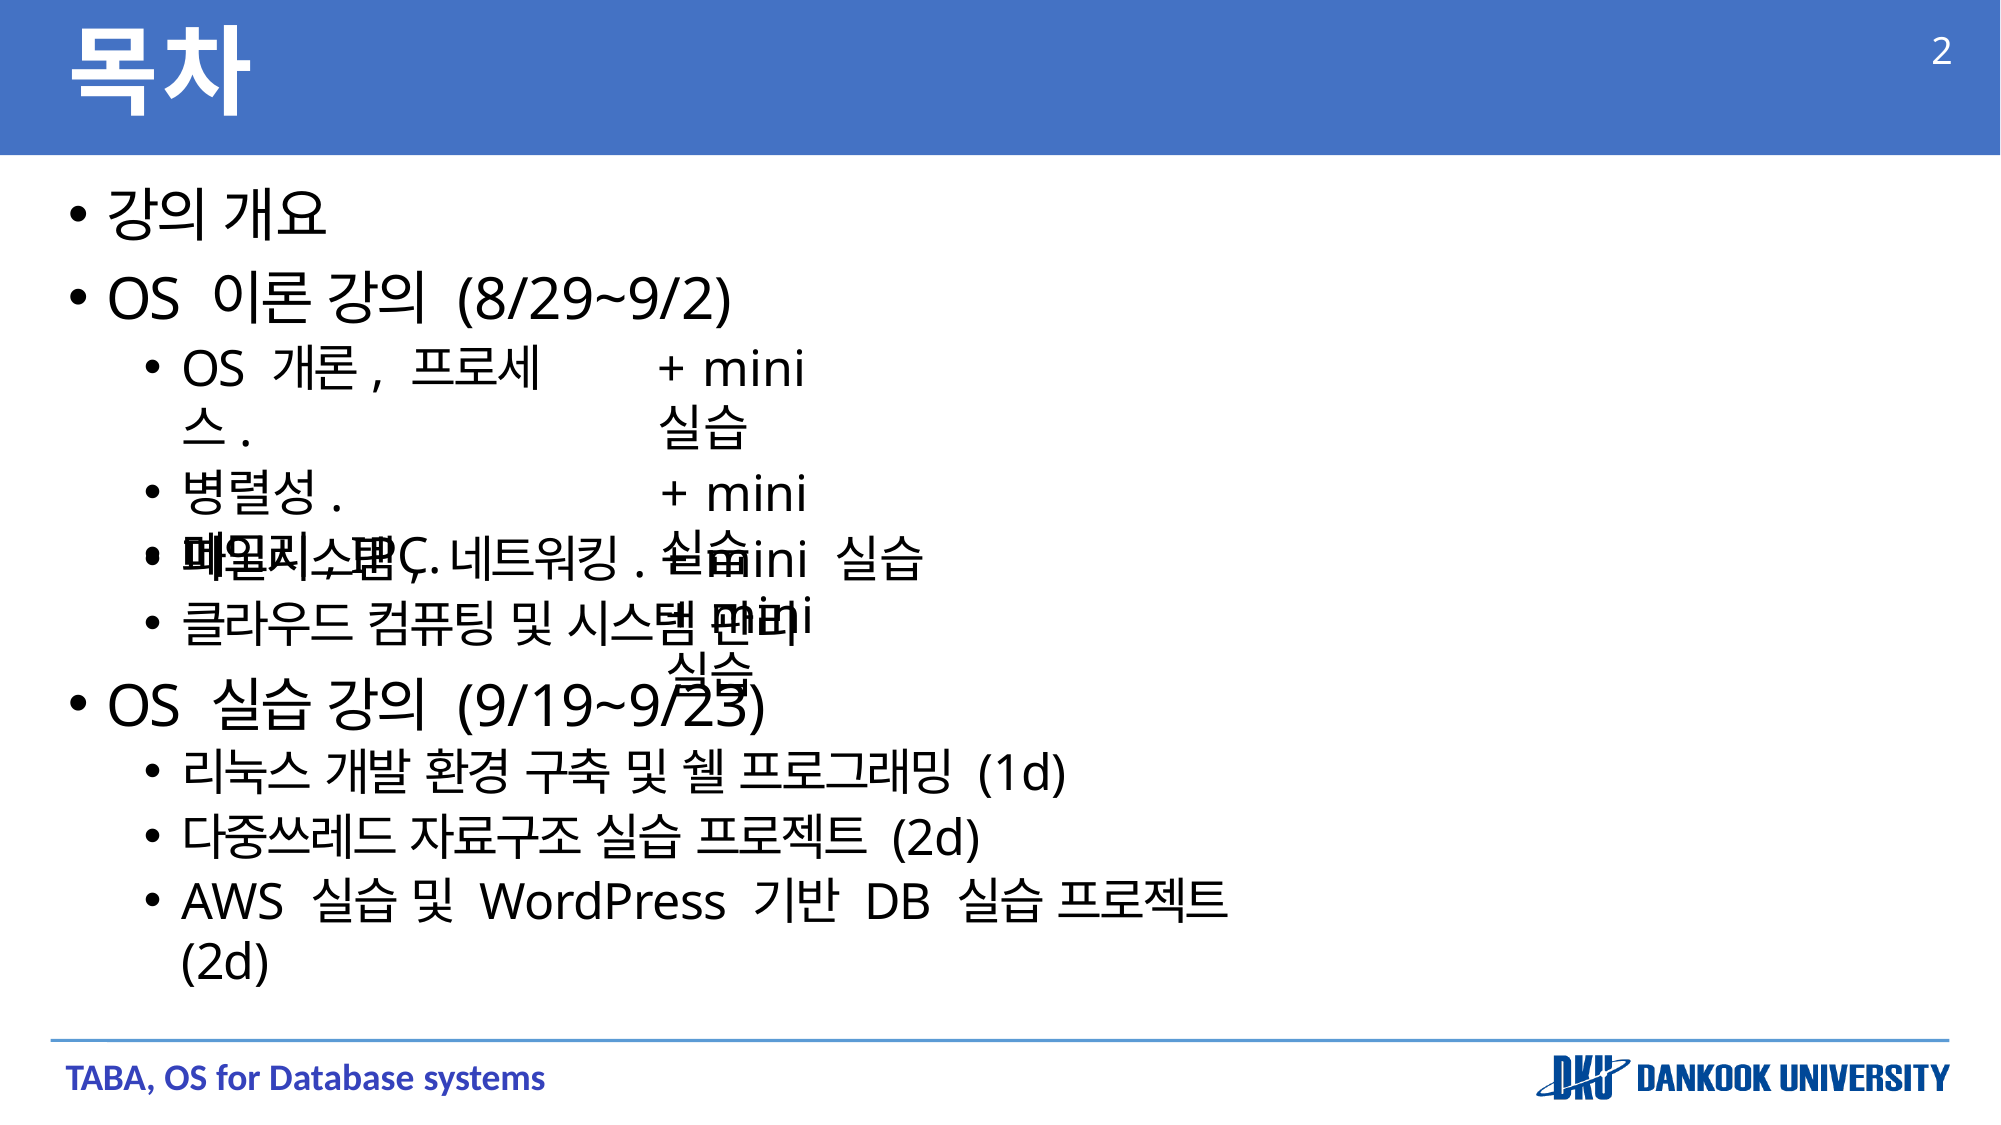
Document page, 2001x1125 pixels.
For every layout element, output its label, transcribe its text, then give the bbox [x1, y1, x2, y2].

picture [1536, 1055, 1950, 1100]
text_box OS 개론, 프로세스. 병렬성. 메모리, IPC. [141, 329, 590, 521]
title 목차 [66, 6, 1826, 197]
footer TABA, OS for Database systems [63, 1052, 550, 1125]
text_box 파일시스템, 네트워킹. + mini 실습 클라우드 컴퓨팅 및 시스템 관리 OS 실습 강의 (9/19~9/23) 리눅스 개발 환경 구축 및 쉘 프로그래밍 (1d) 다중쓰레드 자료구조 실습 프로젝트 (2d) AWS 실습 및 WordPress 기반 DB 실습 프로젝트 (2d) [66, 521, 1333, 990]
text_box 강의 개요 OS 이론 강의 (8/29~9/2) [66, 163, 757, 331]
text_box 2 [1929, 24, 1956, 72]
text_box + mini 실습 + mini 실습 + mini 실습 [655, 329, 922, 521]
